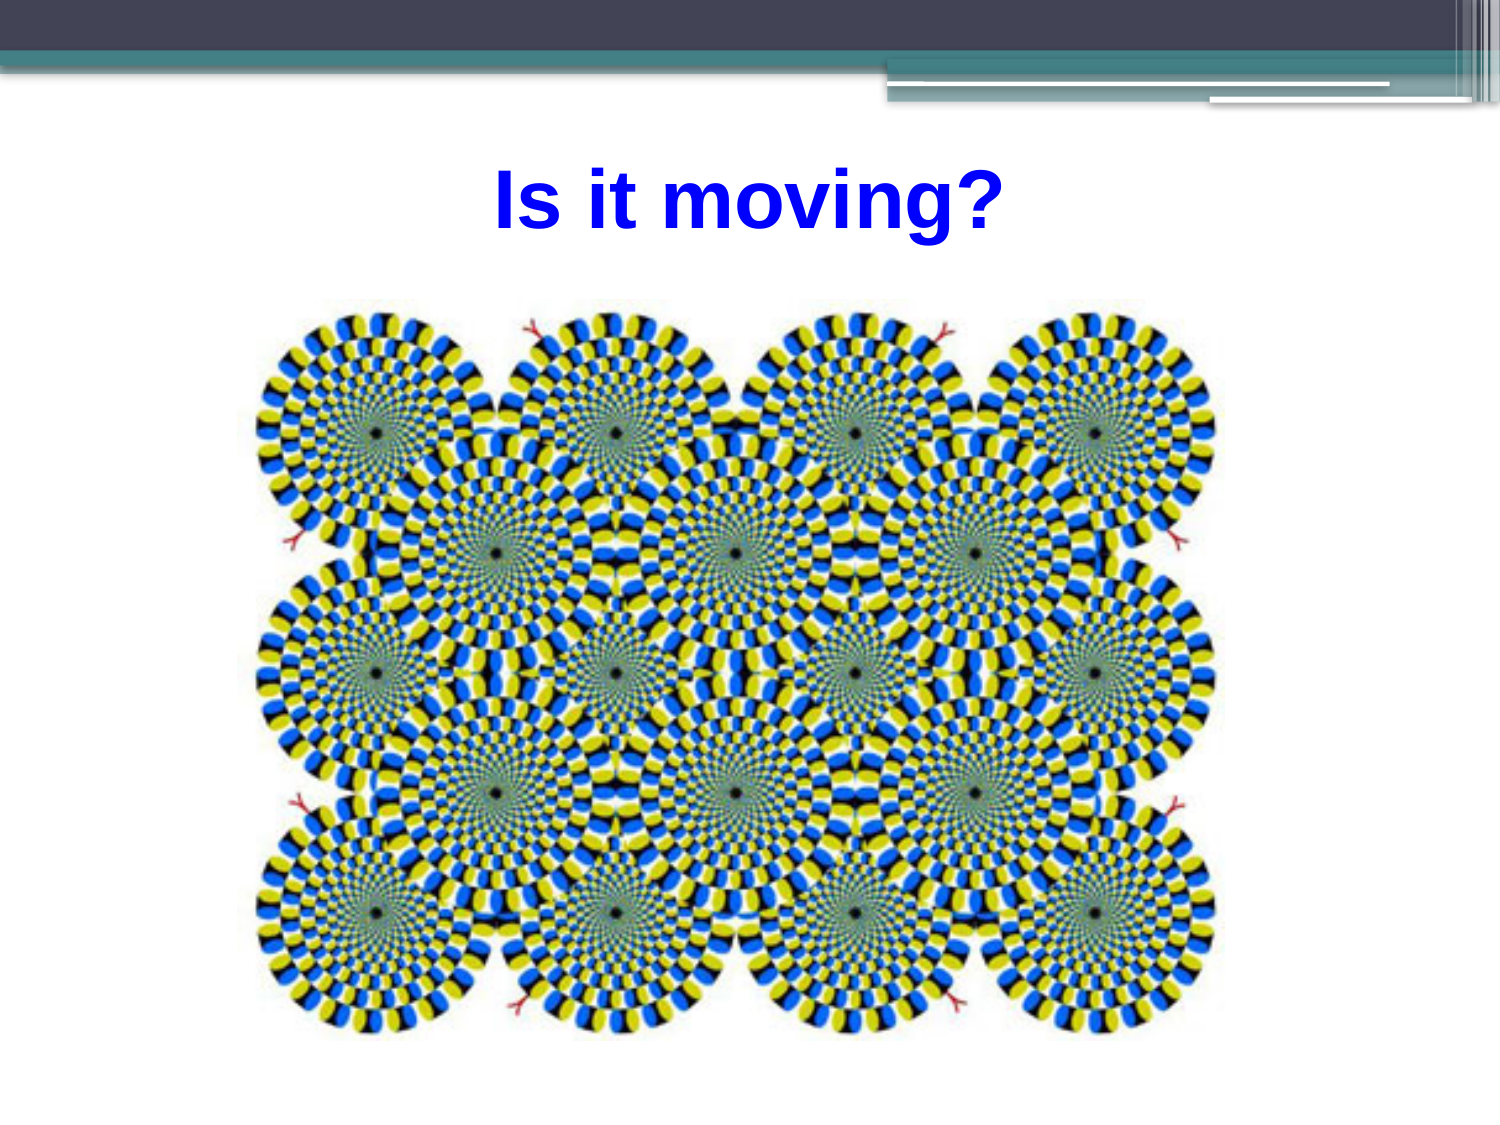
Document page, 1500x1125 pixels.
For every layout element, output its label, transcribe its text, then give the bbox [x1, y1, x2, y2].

picture [237, 299, 1226, 1041]
text_box Is it moving? [37, 137, 1464, 253]
